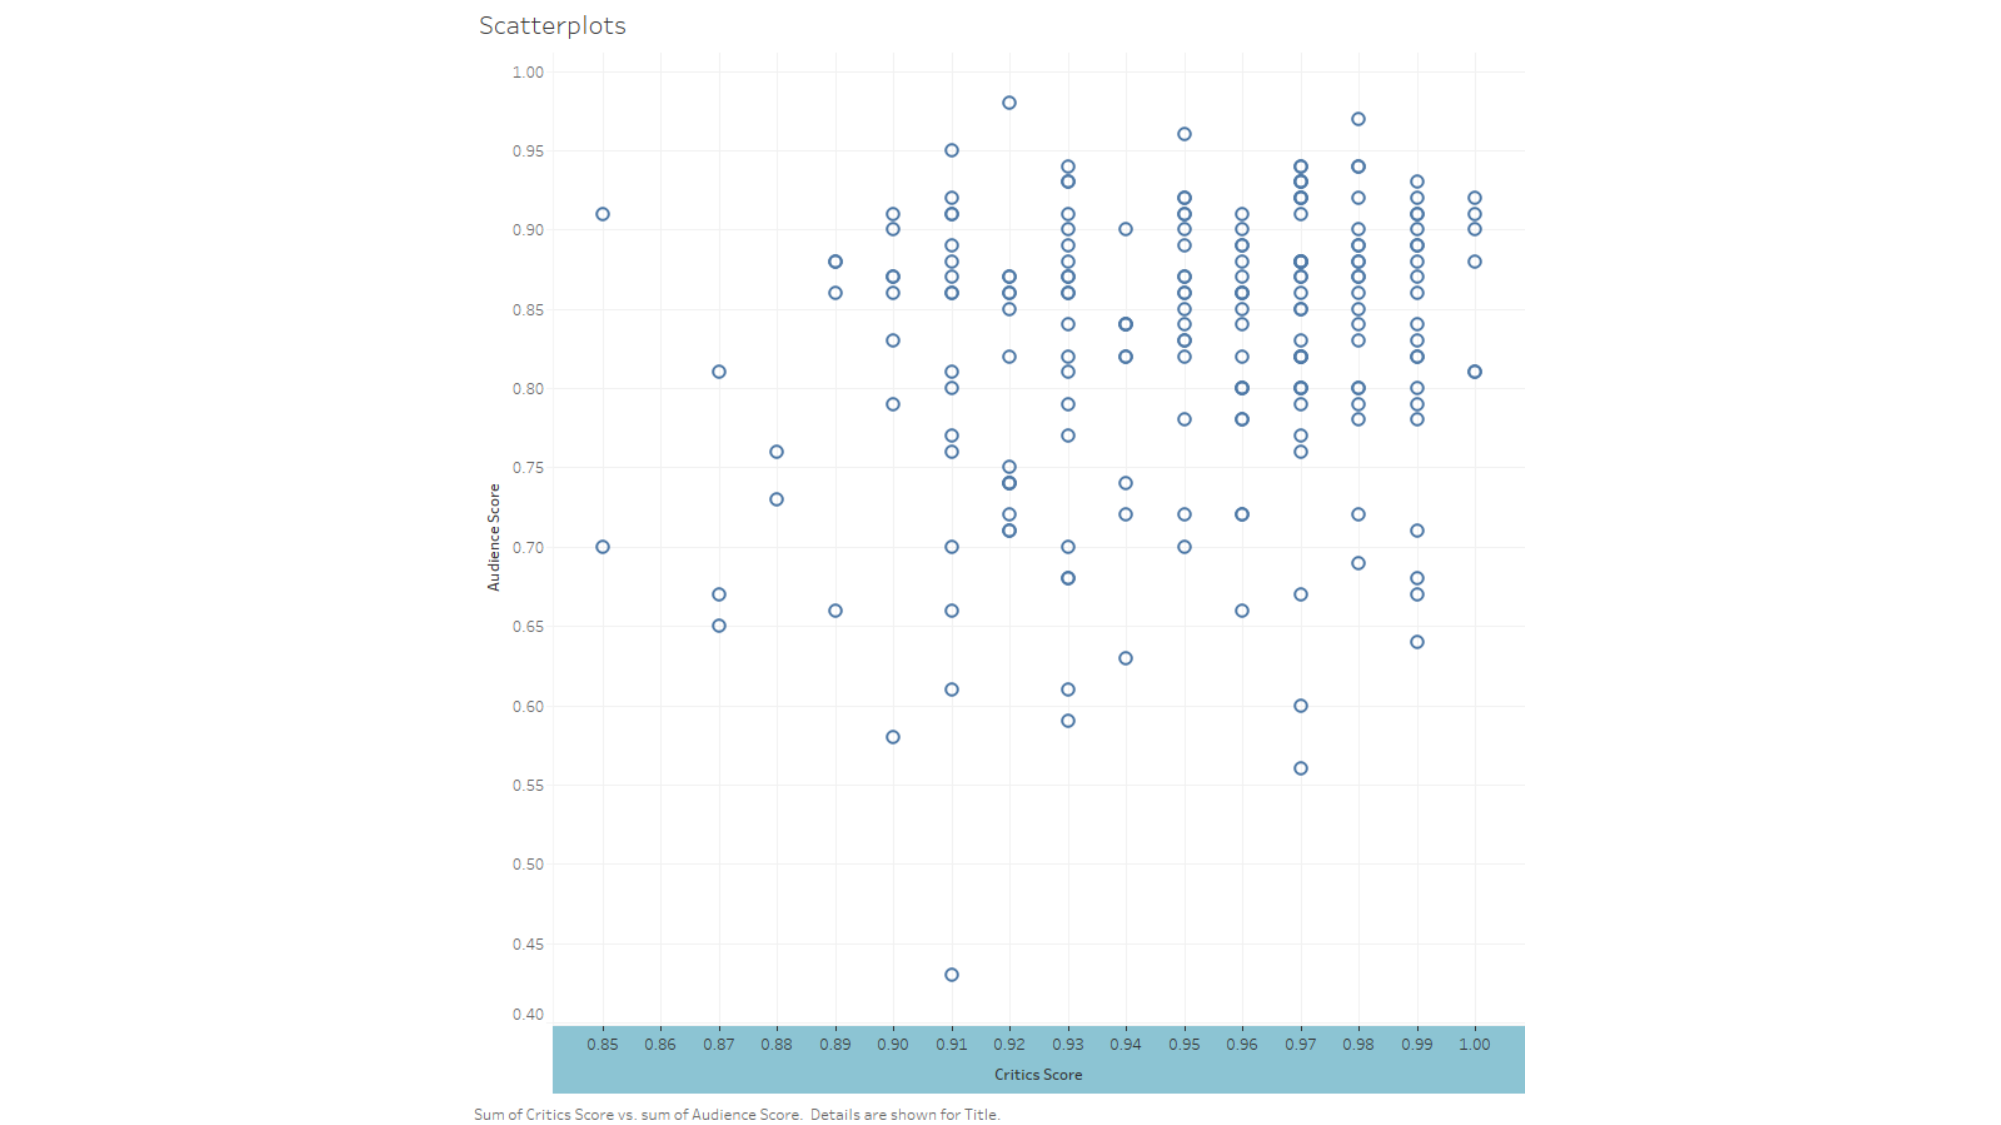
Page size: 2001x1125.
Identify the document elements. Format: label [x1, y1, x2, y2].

picture [474, 0, 1525, 1125]
